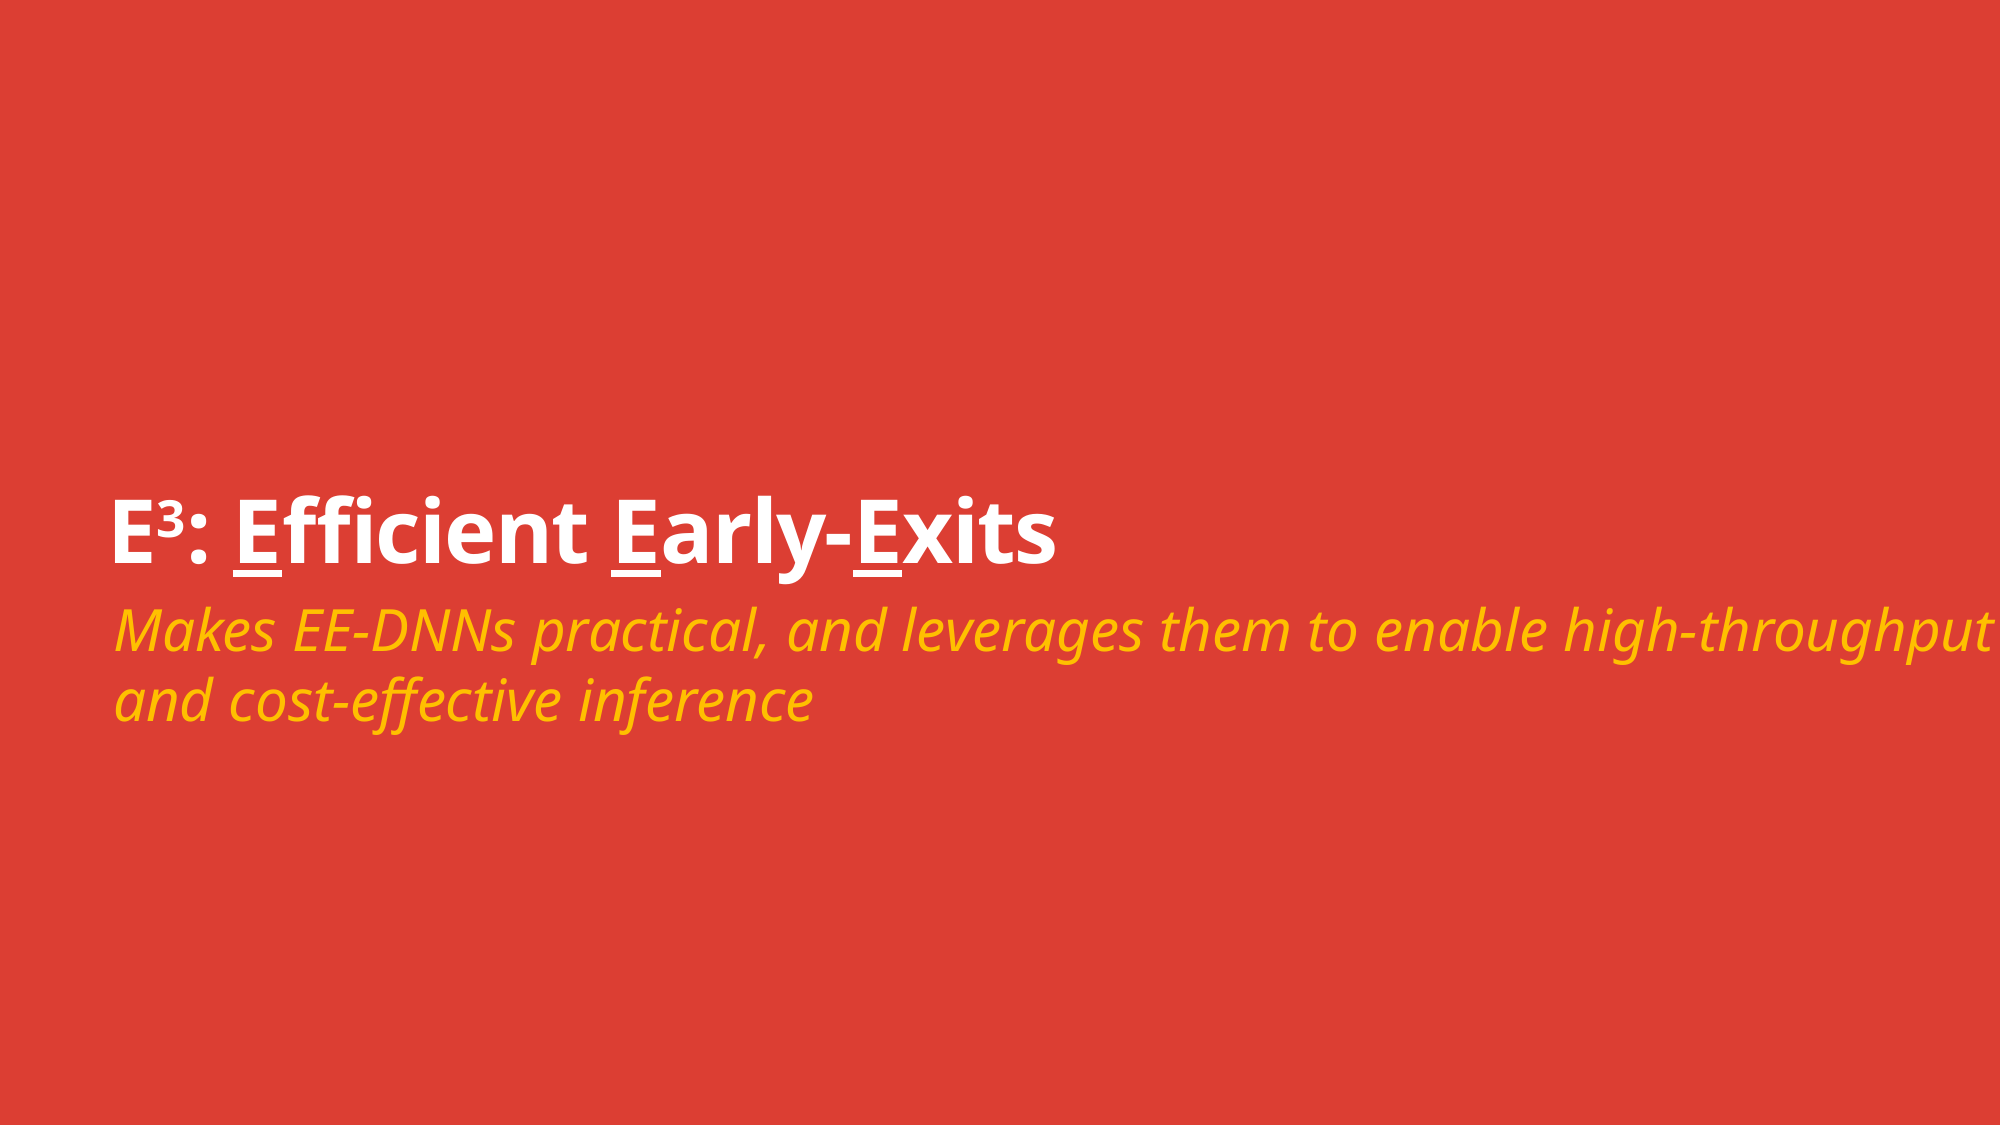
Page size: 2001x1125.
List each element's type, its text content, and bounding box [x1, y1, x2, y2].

title E3: Efficient Early-Exits [98, 486, 1902, 606]
text_box Makes EE-DNNs practical, and leverages them to enable high-throughput and cost-effective inference [109, 586, 2000, 765]
